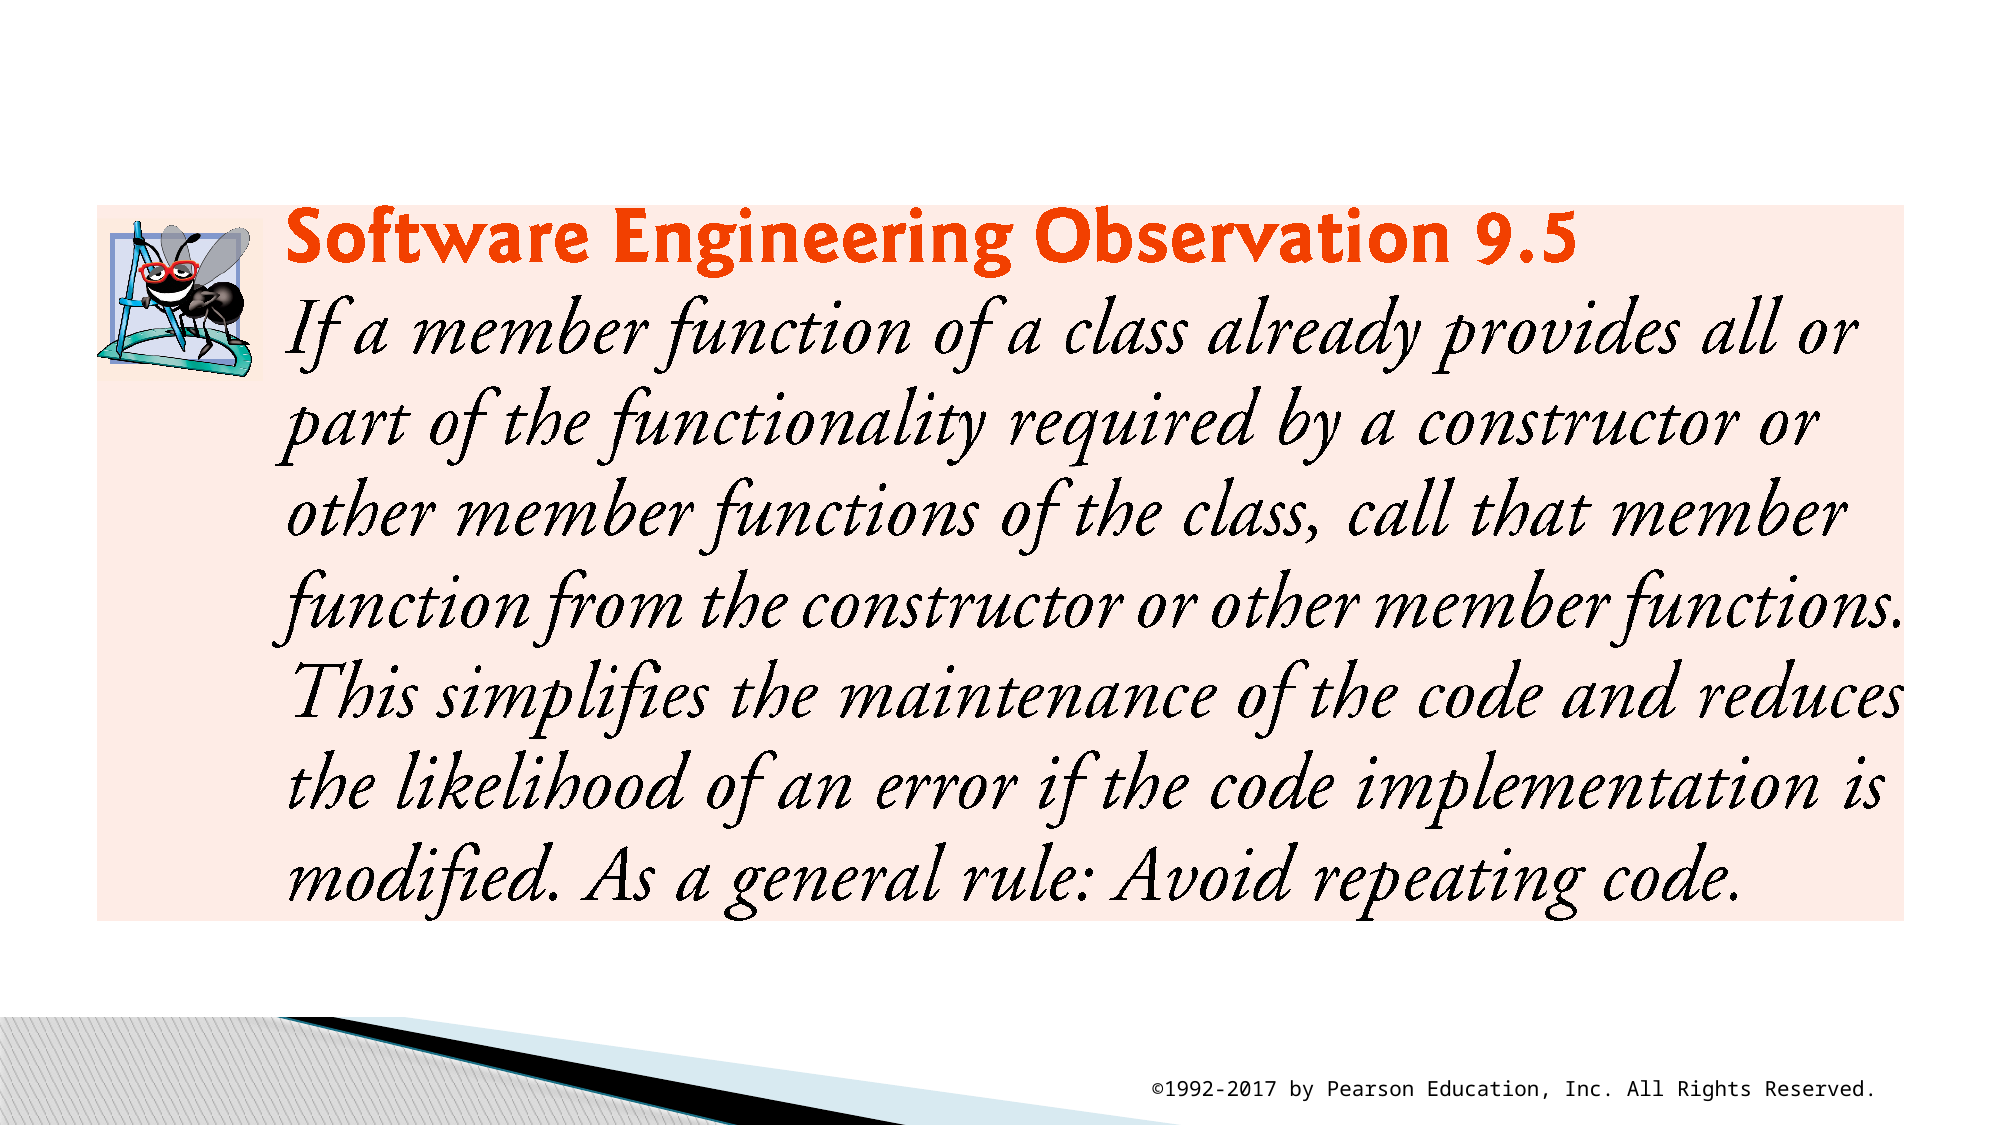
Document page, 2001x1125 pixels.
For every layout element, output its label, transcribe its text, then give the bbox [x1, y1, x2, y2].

footer ©1992-2017 by Pearson Education, Inc. All Rights Reserved. [866, 1051, 1892, 1112]
picture [0, 108, 2000, 1017]
